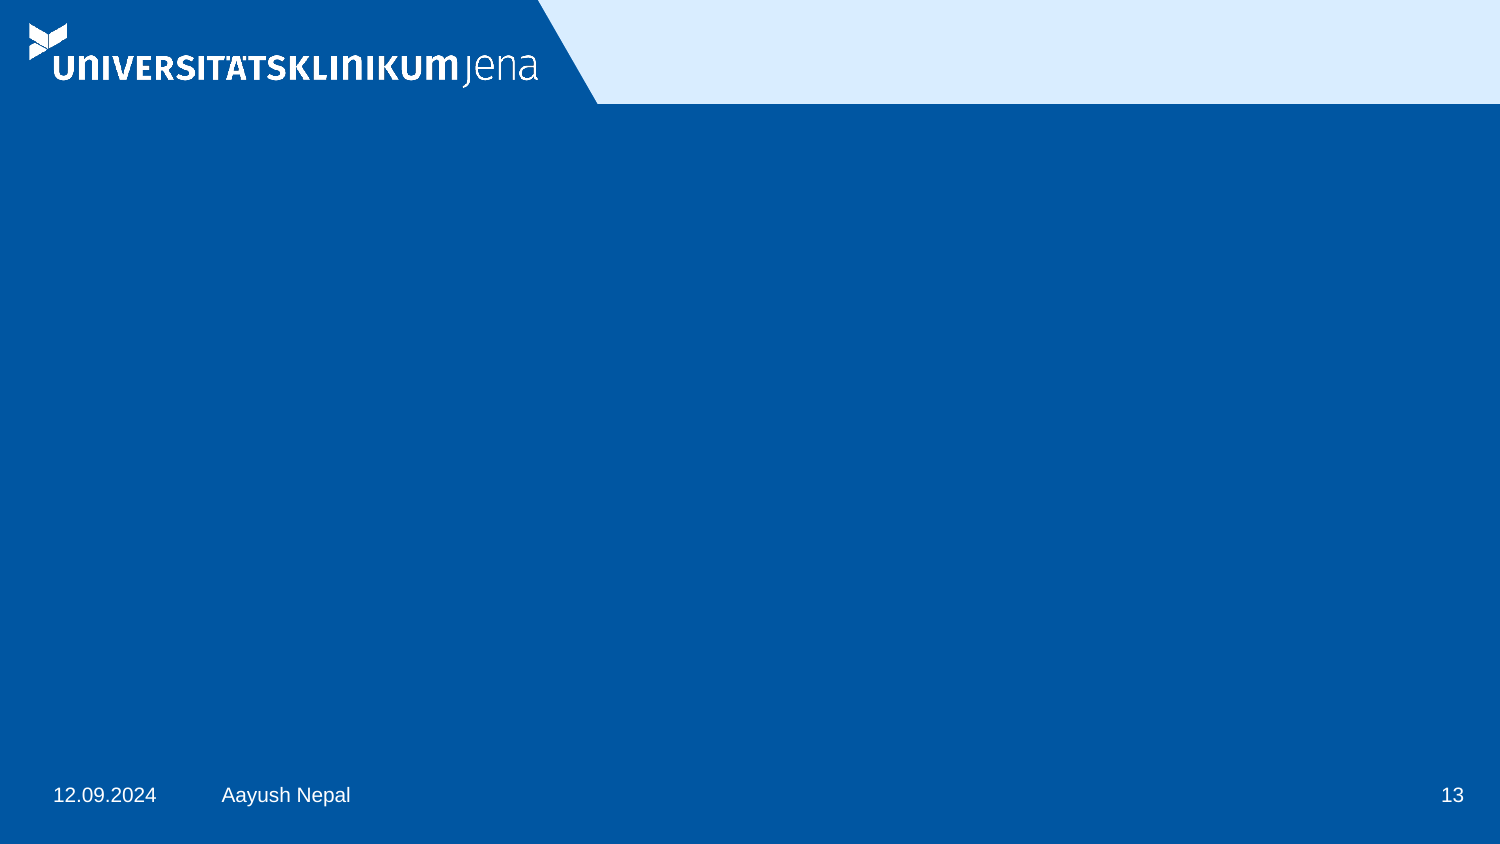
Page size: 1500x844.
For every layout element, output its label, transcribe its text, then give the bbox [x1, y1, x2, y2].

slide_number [38, 776, 183, 812]
slide_number 13 [1362, 774, 1467, 814]
picture [29, 23, 538, 88]
footer Aayush Nepal [206, 776, 1341, 812]
